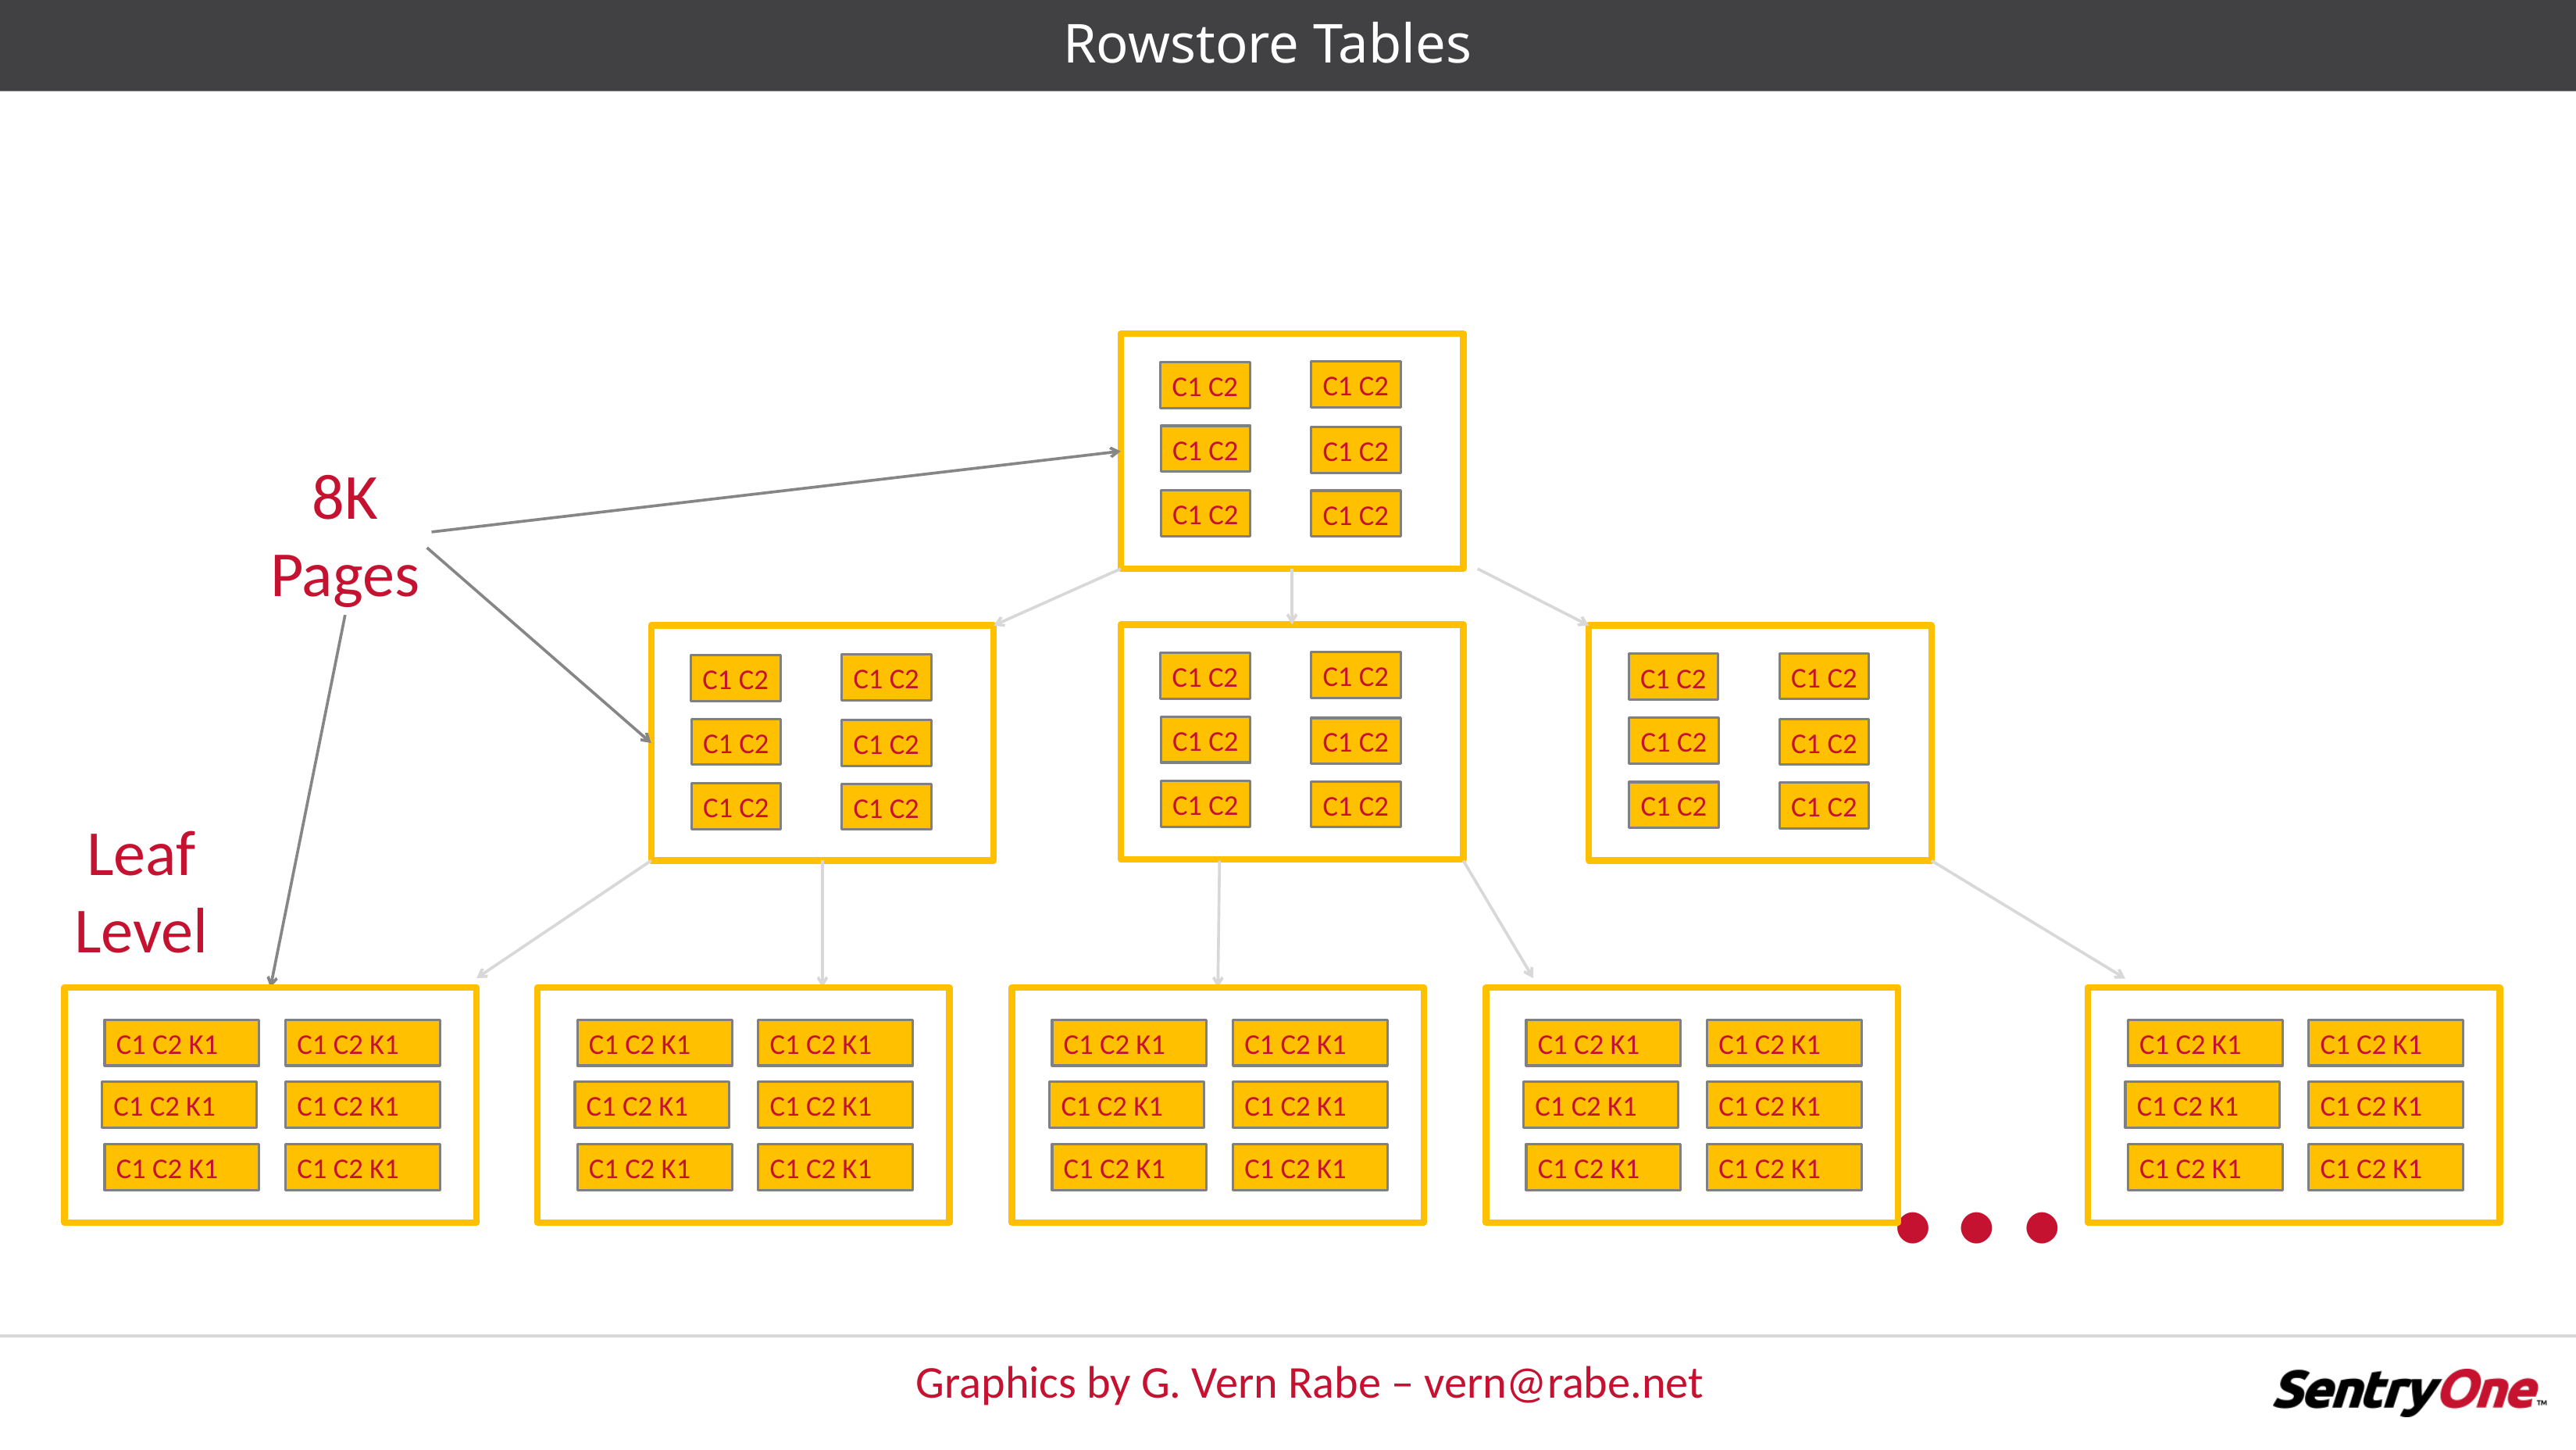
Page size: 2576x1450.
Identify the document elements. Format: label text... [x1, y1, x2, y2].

text_box C1 C2 [841, 784, 932, 830]
text_box C1 C2 [1779, 653, 1869, 699]
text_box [1477, 568, 1589, 626]
text_box [62, 986, 478, 1224]
text_box C1 C2 [1311, 490, 1401, 537]
text_box C1 C2 K1 [104, 1144, 259, 1191]
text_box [1931, 860, 2126, 979]
text_box C1 C2 [841, 654, 932, 701]
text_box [426, 547, 651, 744]
text_box [1484, 986, 1900, 1224]
text_box C1 C2 K1 [1707, 1020, 1862, 1066]
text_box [993, 568, 1121, 626]
text_box C1 C2 K1 [758, 1020, 913, 1066]
text_box … [1877, 978, 2079, 1299]
text_box [1587, 623, 1933, 862]
text_box C1 C2 K1 [1049, 1081, 1204, 1128]
text_box [1119, 332, 1465, 570]
text_box C1 C2 K1 [2128, 1144, 2283, 1191]
text_box C1 C2 K1 [285, 1081, 441, 1128]
text_box C1 C2 [1311, 652, 1401, 698]
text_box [460, 451, 1122, 502]
text_box C1 C2 [1311, 781, 1401, 827]
text_box C1 C2 [1311, 361, 1401, 408]
text_box C1 C2 K1 [2308, 1081, 2464, 1128]
text_box C1 C2 K1 [574, 1081, 730, 1128]
text_box C1 C2 K1 [1523, 1081, 1679, 1128]
text_box C1 C2 [1779, 719, 1869, 765]
text_box C1 C2 [691, 719, 781, 765]
text_box C1 C2 K1 [1233, 1081, 1388, 1128]
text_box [270, 616, 346, 988]
text_box C1 C2 K1 [1233, 1020, 1388, 1066]
text_box [650, 623, 995, 862]
text_box C1 C2 K1 [285, 1144, 441, 1191]
text_box C1 C2 K1 [758, 1144, 913, 1191]
text_box C1 C2 [1311, 427, 1401, 473]
text_box C1 C2 [1629, 717, 1719, 764]
text_box C1 C2 K1 [2308, 1144, 2464, 1191]
text_box C1 C2 K1 [1707, 1144, 1862, 1191]
text_box Leaf Level [62, 805, 220, 972]
text_box C1 C2 K1 [2308, 1020, 2464, 1066]
text_box C1 C2 K1 [1051, 1144, 1207, 1191]
text_box C1 C2 [1629, 781, 1719, 828]
text_box [1119, 623, 1465, 861]
text_box C1 C2 K1 [1526, 1144, 1681, 1191]
text_box C1 C2 [1629, 653, 1718, 700]
text_box [536, 986, 951, 1224]
picture [2273, 1369, 2548, 1417]
text_box C1 C2 [841, 720, 932, 766]
text_box C1 C2 K1 [1707, 1081, 1862, 1128]
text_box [1217, 860, 1220, 988]
text_box C1 C2 K1 [577, 1144, 733, 1191]
text_box C1 C2 [1311, 717, 1401, 764]
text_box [1463, 860, 1534, 979]
text_box C1 C2 K1 [758, 1081, 913, 1128]
text_box C1 C2 [1779, 782, 1869, 829]
text_box C1 C2 K1 [2125, 1081, 2280, 1128]
text_box C1 C2 [690, 655, 781, 702]
text_box C1 C2 [1161, 426, 1251, 472]
text_box C1 C2 K1 [102, 1081, 257, 1128]
text_box 8K Pages [259, 448, 432, 616]
text_box C1 C2 K1 [1233, 1144, 1388, 1191]
text_box Graphics by G. Vern Rabe – vern@rabe.net [904, 1347, 1716, 1413]
text_box C1 C2 [1161, 490, 1251, 537]
text_box C1 C2 [691, 783, 781, 830]
title Rowstore Tables [127, 9, 2407, 75]
text_box C1 C2 [1161, 716, 1251, 763]
text_box C1 C2 [1160, 362, 1251, 409]
text_box C1 C2 K1 [285, 1020, 441, 1066]
text_box [2086, 986, 2501, 1224]
text_box C1 C2 [1160, 652, 1251, 699]
text_box C1 C2 [1161, 780, 1251, 827]
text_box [476, 860, 651, 979]
text_box [1010, 986, 1425, 1224]
